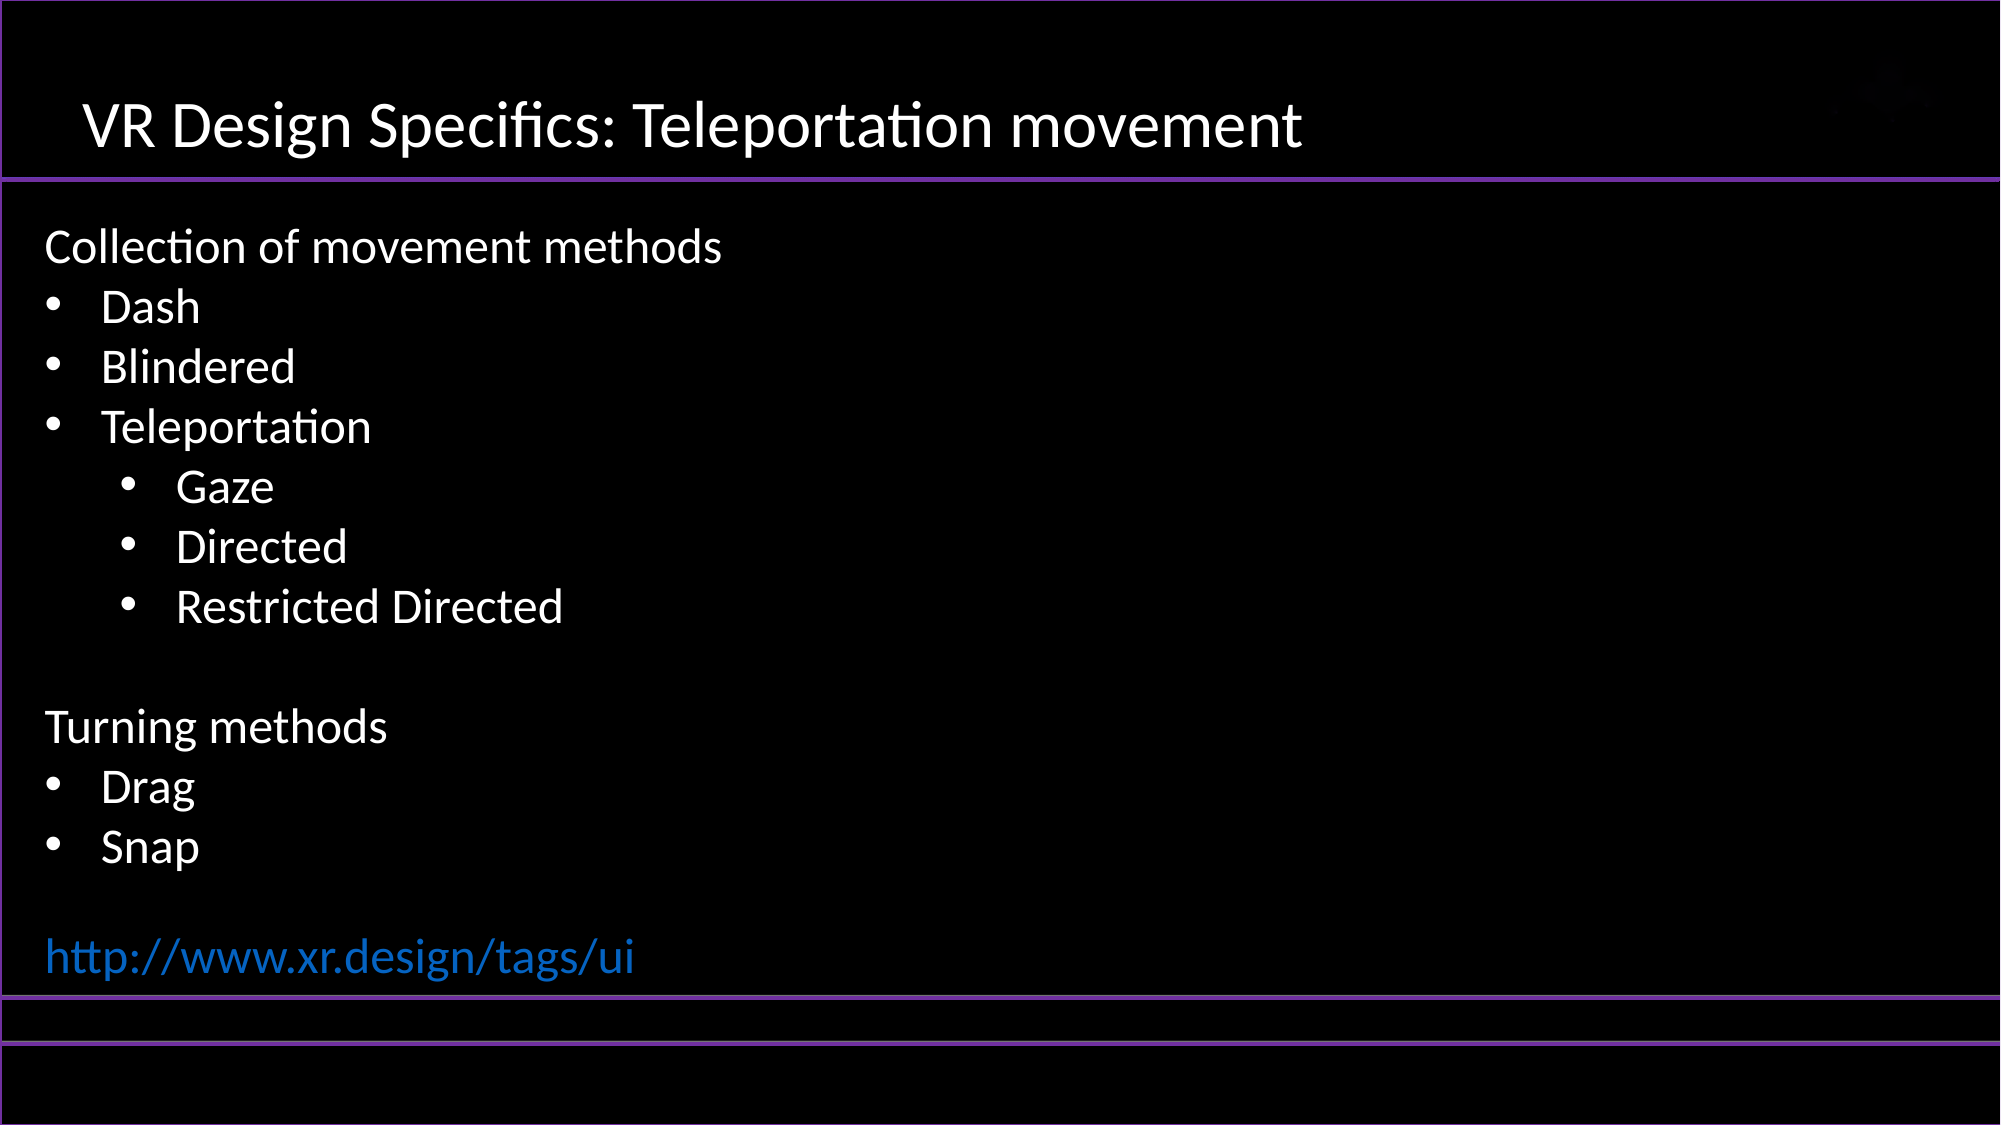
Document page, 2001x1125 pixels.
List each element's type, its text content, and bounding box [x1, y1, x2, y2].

text_box Collection of movement methods Dash Blindered Teleportation Gaze Directed Restricted Directed Turning methods Drag Snap http://www.xr.design/tags/ui [29, 205, 1889, 1036]
picture [0, 0, 2001, 1125]
title VR Design Specifics: Teleportation movement [67, 45, 1793, 170]
